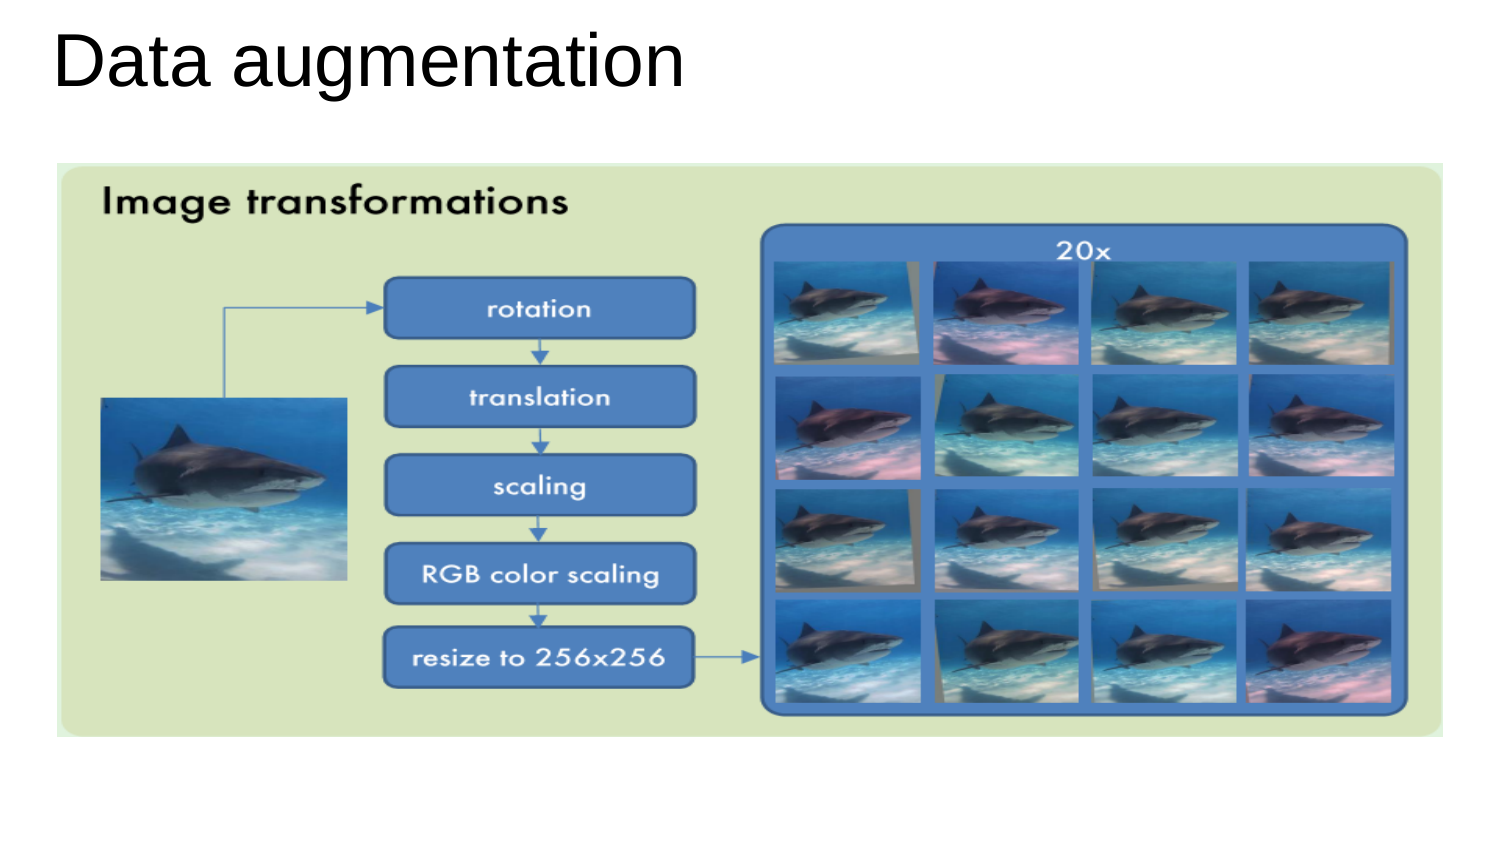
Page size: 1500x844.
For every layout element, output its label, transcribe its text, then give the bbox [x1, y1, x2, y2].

title Data augmentation [37, 18, 1463, 94]
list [56, 163, 1444, 737]
